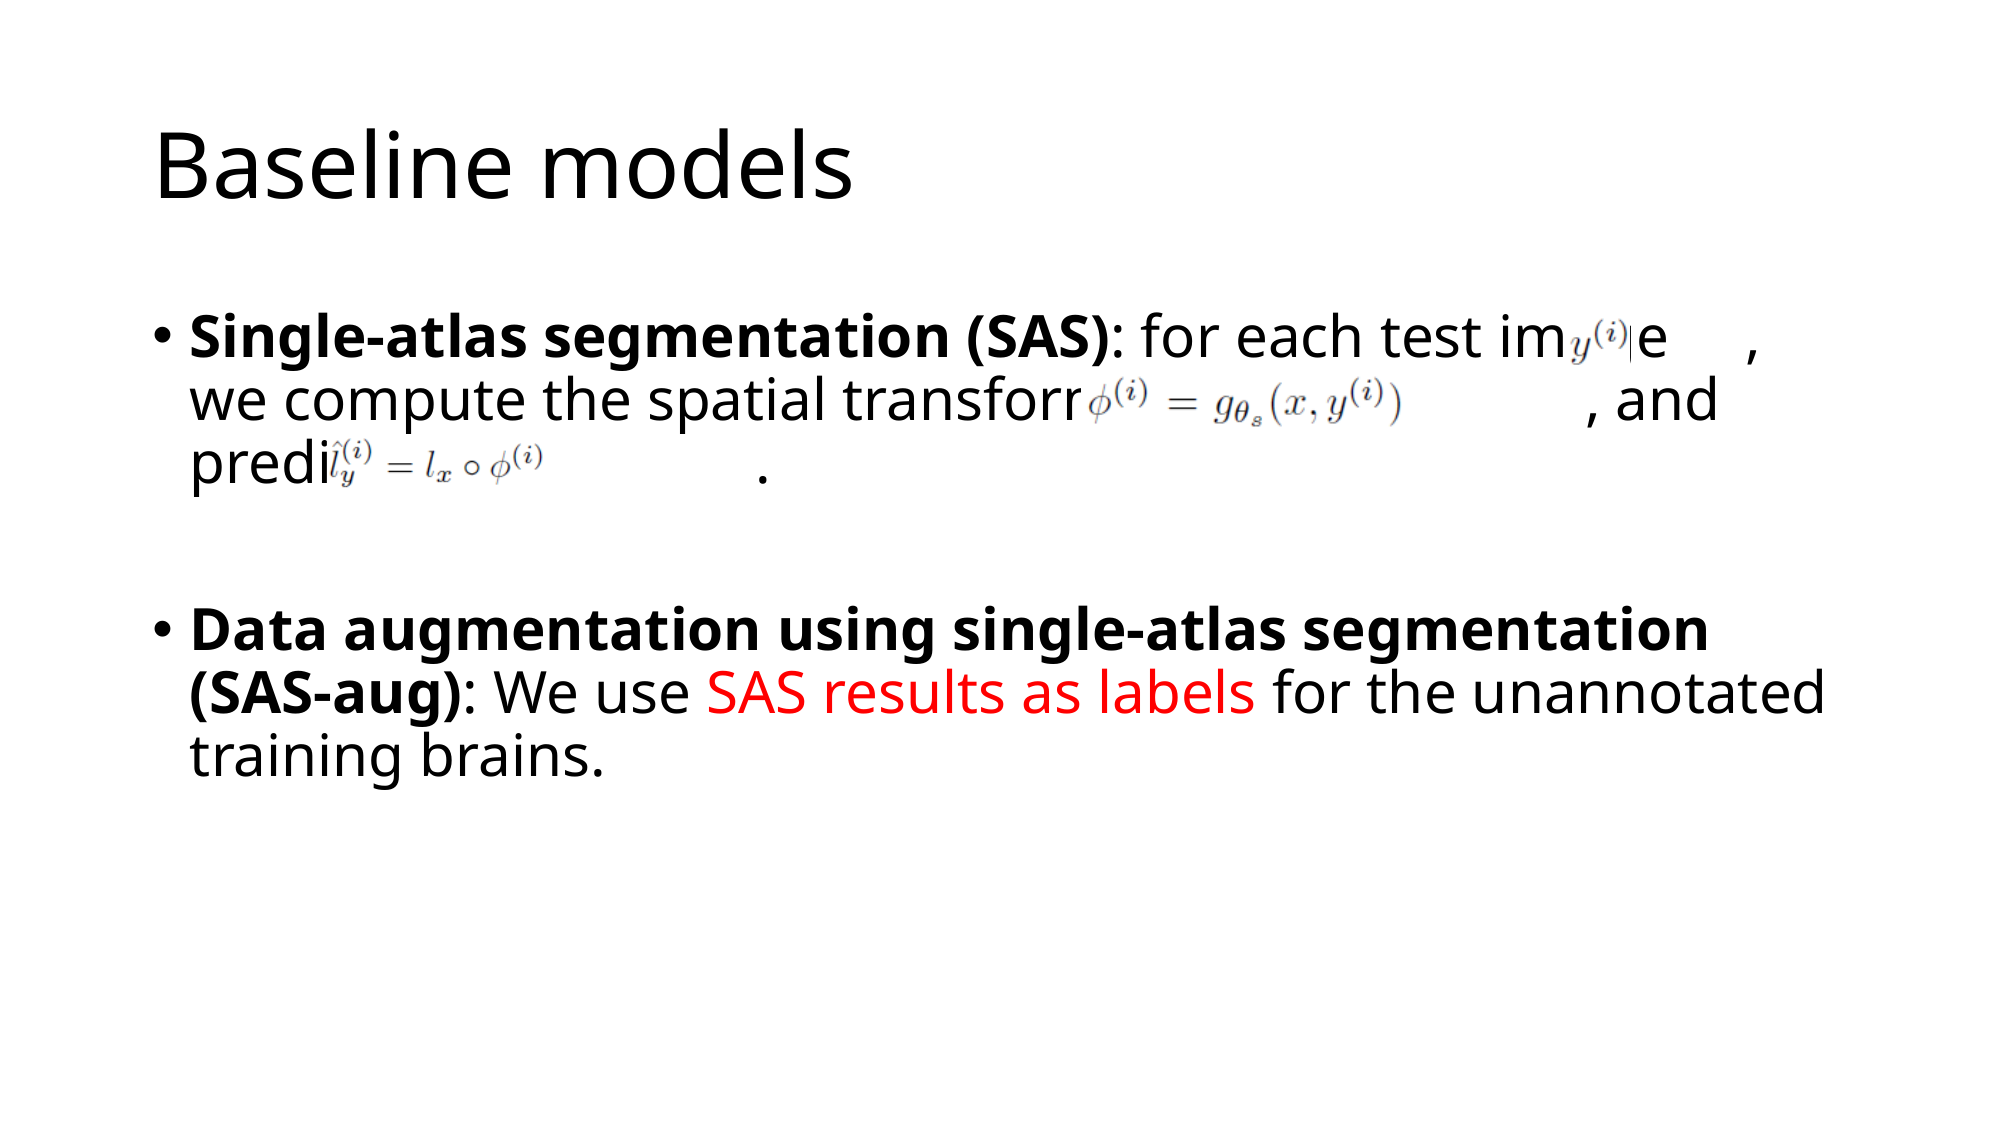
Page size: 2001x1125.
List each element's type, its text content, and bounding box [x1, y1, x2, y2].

picture [1565, 310, 1630, 378]
picture [1081, 374, 1406, 434]
list Single-atlas segmentation (SAS): for each test image , we compute the spatial transform field , and predict label . Data augmentation using single-atlas segmentation (SAS-aug): We use SAS results as labels for the unannotated training brains. [137, 299, 1863, 1014]
title Baseline models [137, 59, 1863, 278]
picture [326, 436, 545, 491]
